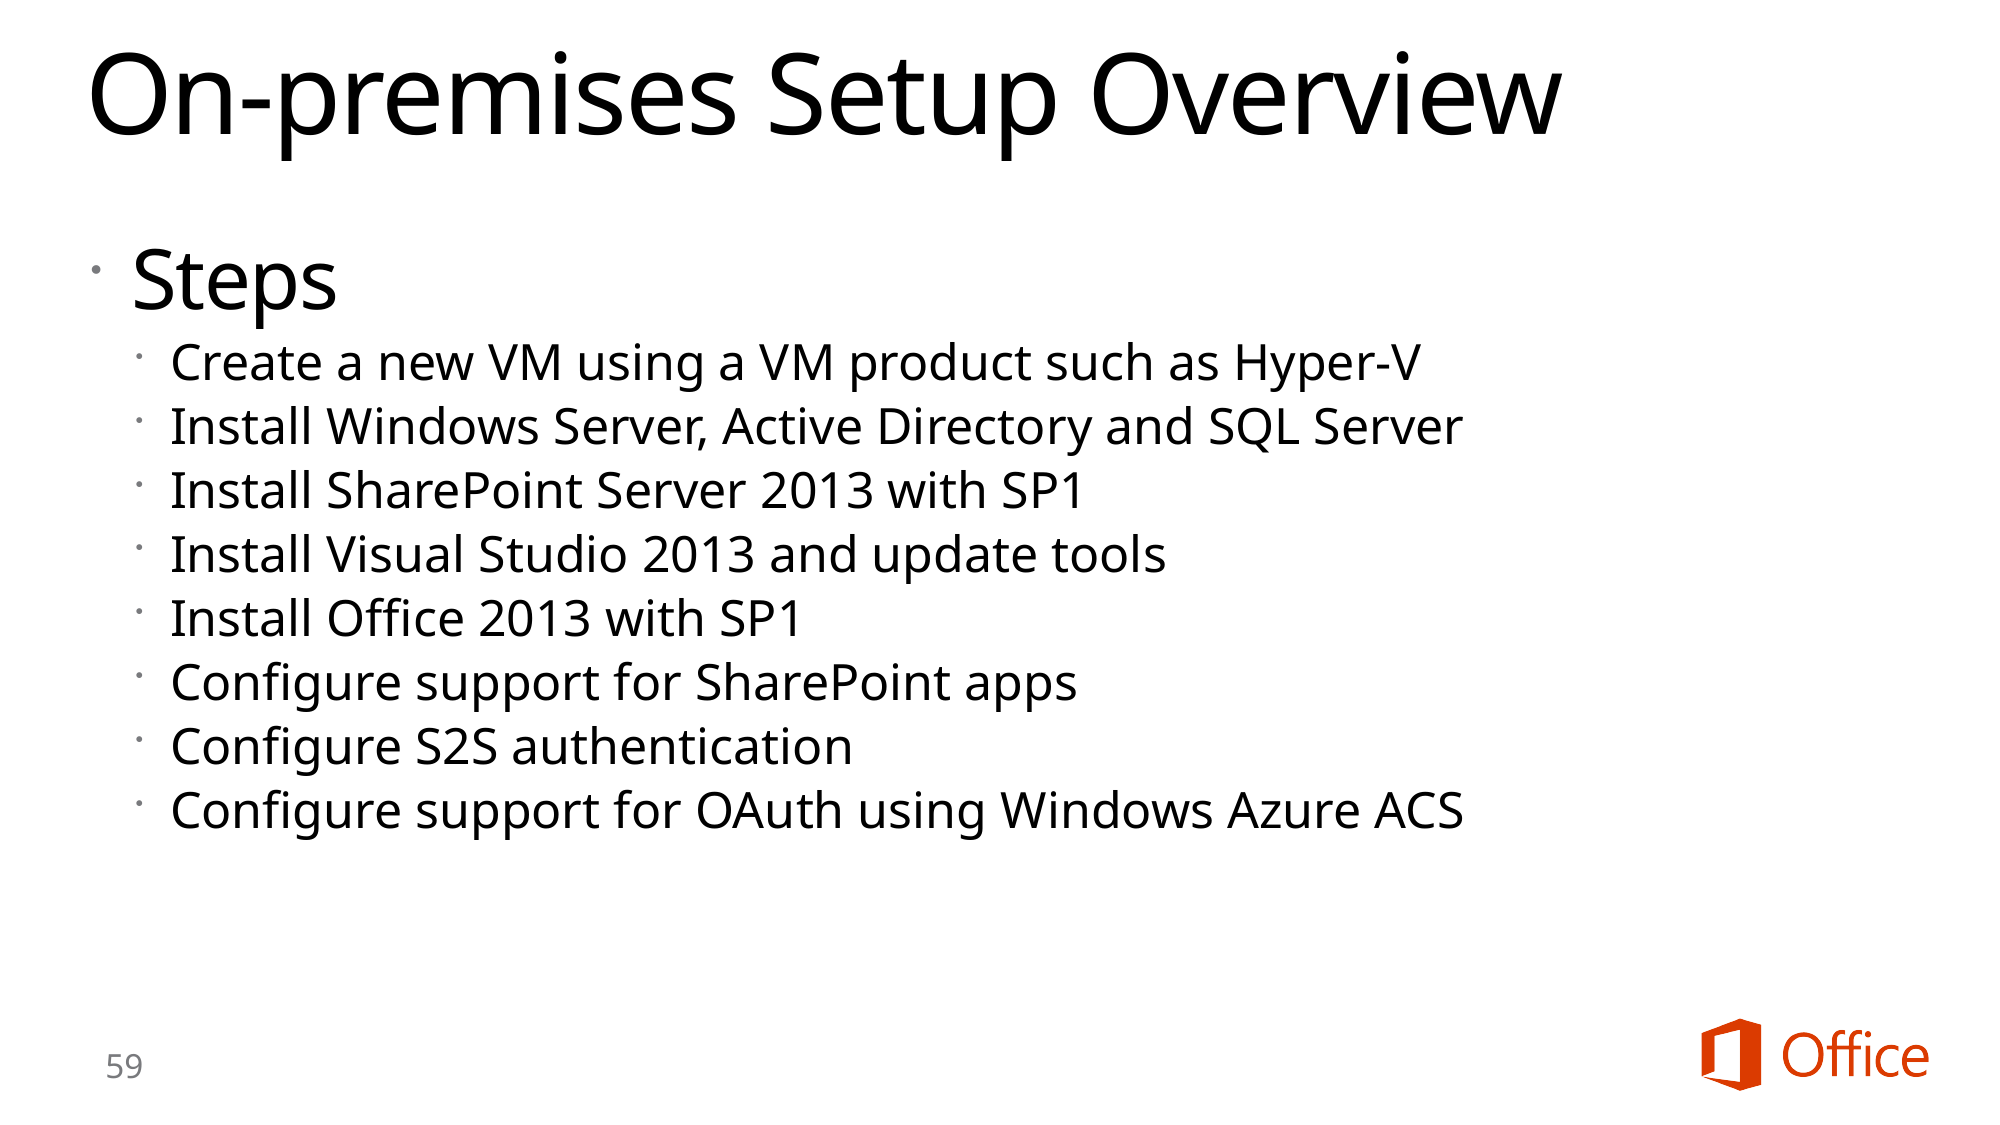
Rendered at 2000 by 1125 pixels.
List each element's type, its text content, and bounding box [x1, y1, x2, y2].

slide_number 59 [85, 1049, 178, 1086]
picture [1670, 987, 1960, 1122]
title On-premises Setup Overview [85, 37, 1914, 161]
list Steps Create a new VM using a VM product such as Hyper-V Install Windows Server, Active Directory and SQL Server Install SharePoint Server 2013 with SP1 Install Visual Studio 2013 and update tools Install Office 2013 with SP1 Configure support for SharePoint apps Configure S2S authentication Configure support for OAuth using Windows Azure ACS [85, 237, 1914, 573]
